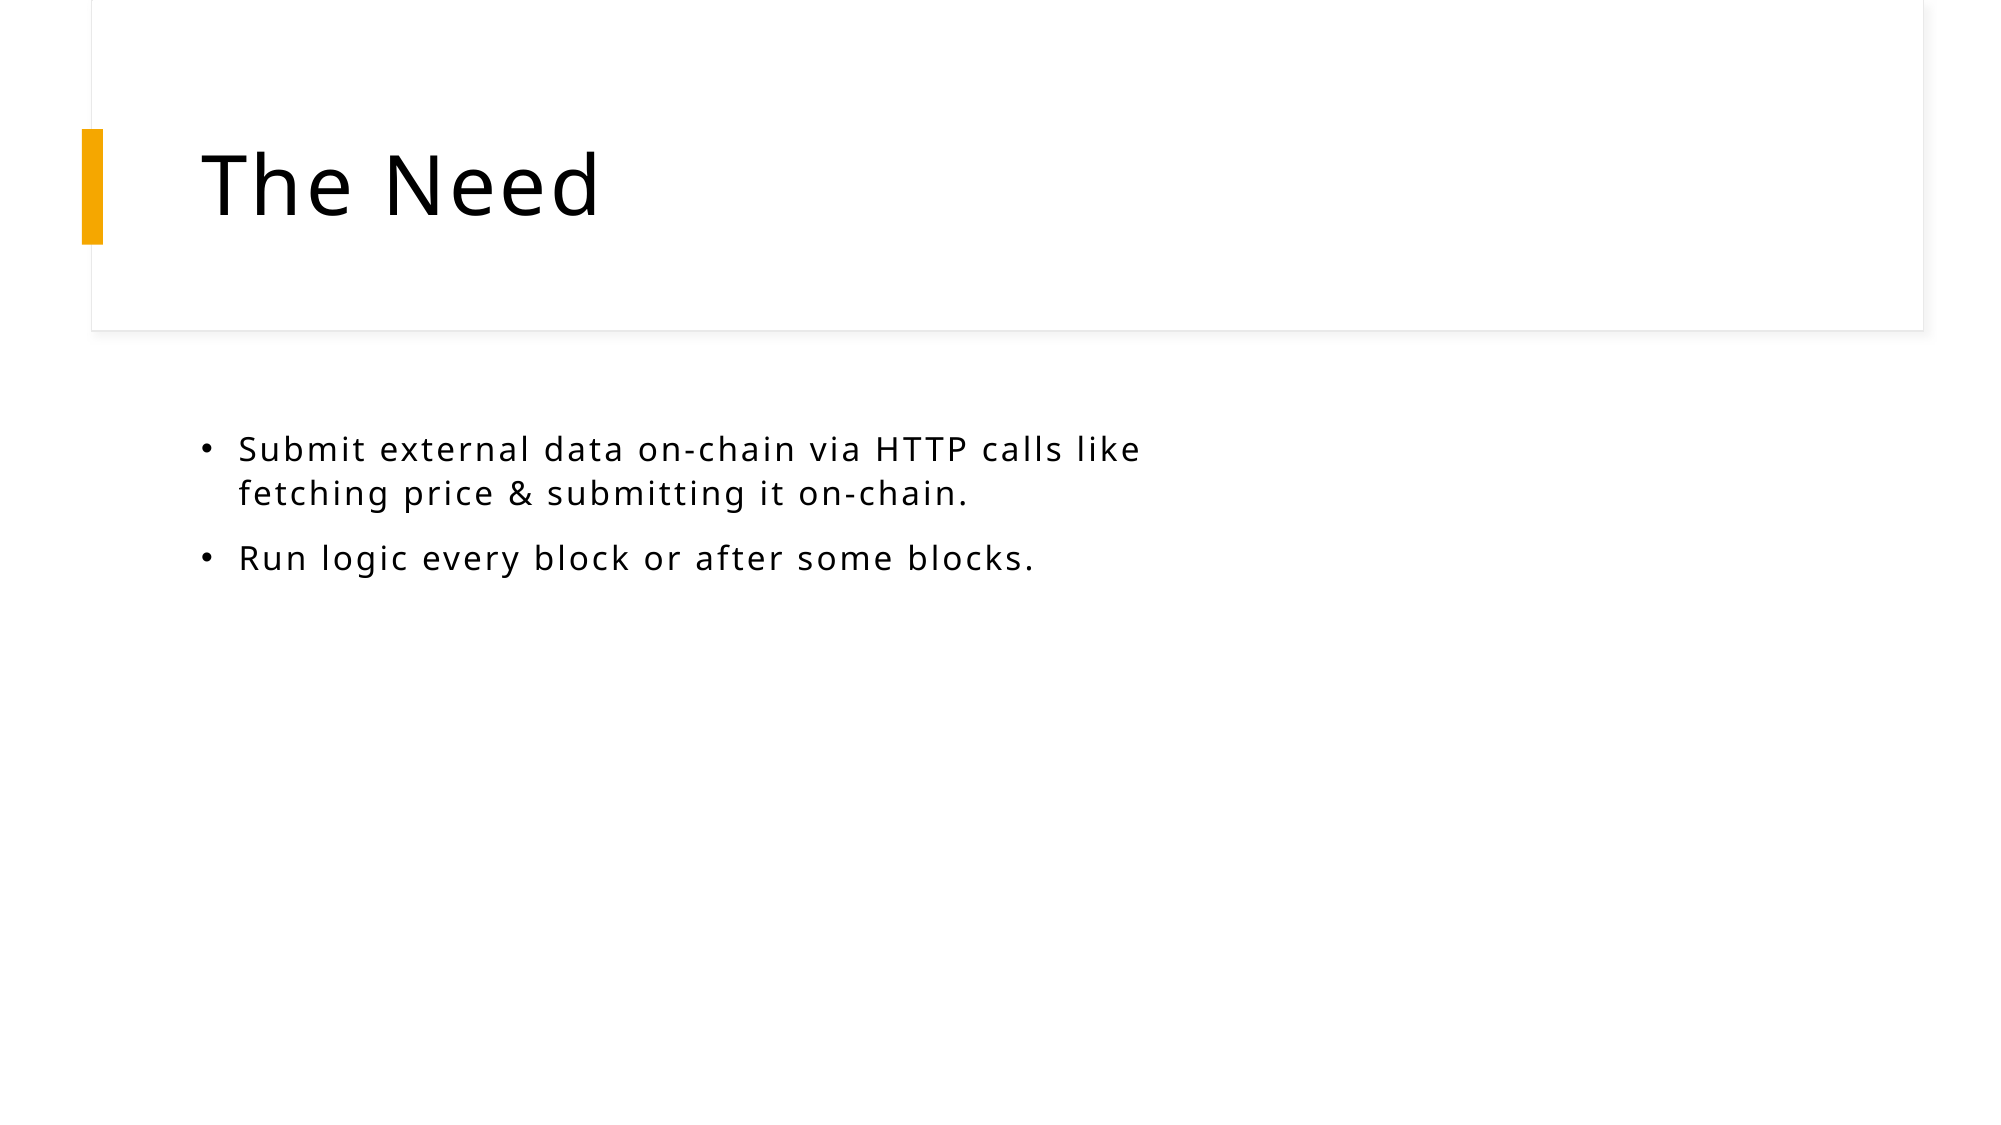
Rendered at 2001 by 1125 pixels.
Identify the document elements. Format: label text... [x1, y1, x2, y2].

title The Need [183, 90, 1851, 284]
list Submit external data on-chain via HTTP calls like fetching price & submitting it on-chain. Run logic every block or after some blocks. [183, 406, 1236, 1013]
